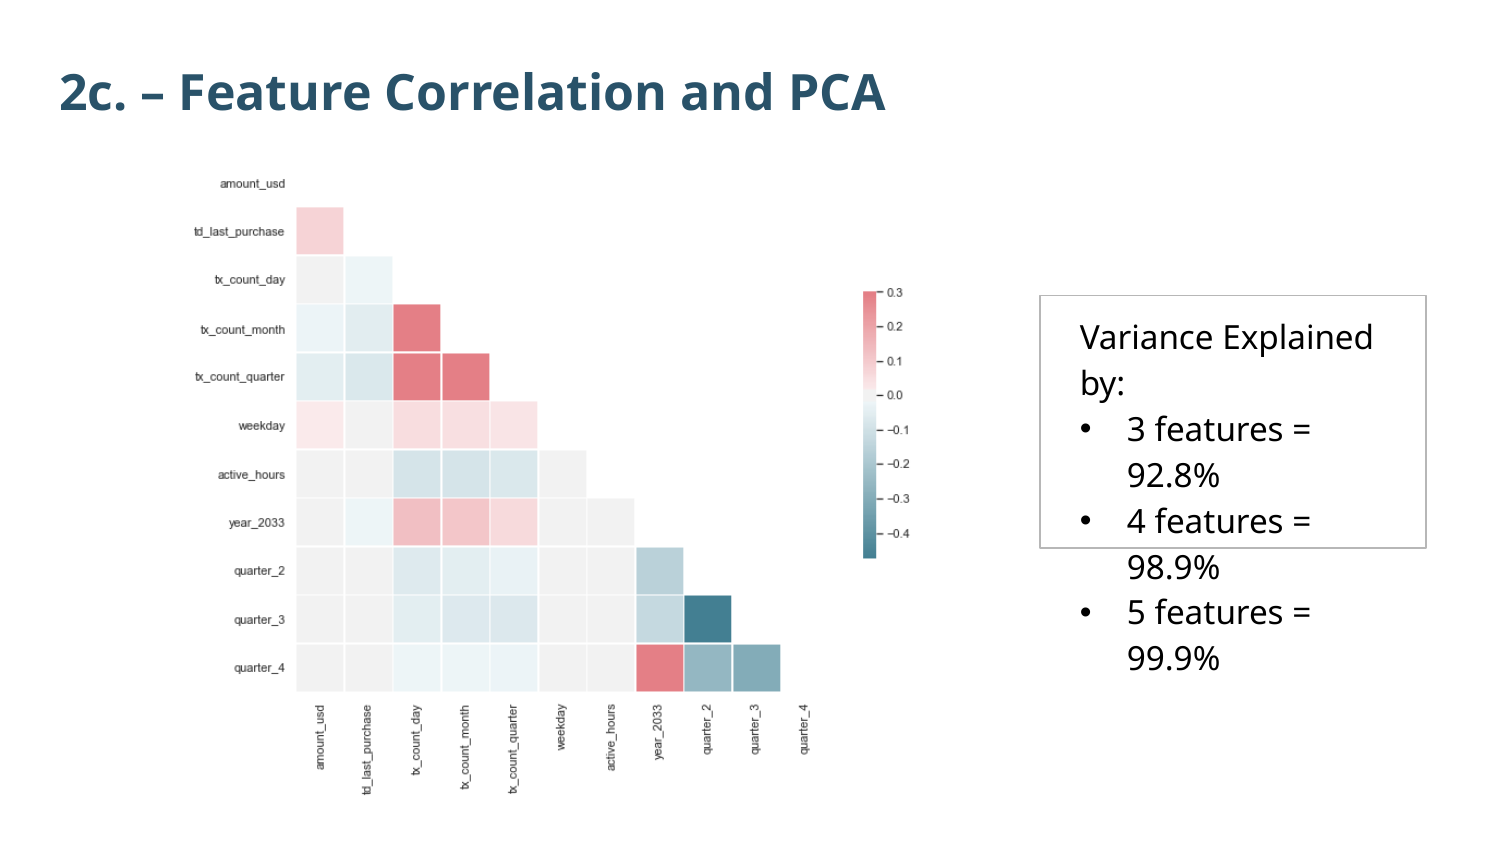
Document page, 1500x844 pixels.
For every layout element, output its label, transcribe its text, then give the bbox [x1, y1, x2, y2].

text_box Variance Explained by: 3 features = 92.8% 4 features = 98.9% 5 features = 99.9% [1039, 295, 1427, 549]
picture [144, 154, 995, 806]
text_box 2c. – Feature Correlation and PCA [44, 51, 1464, 136]
